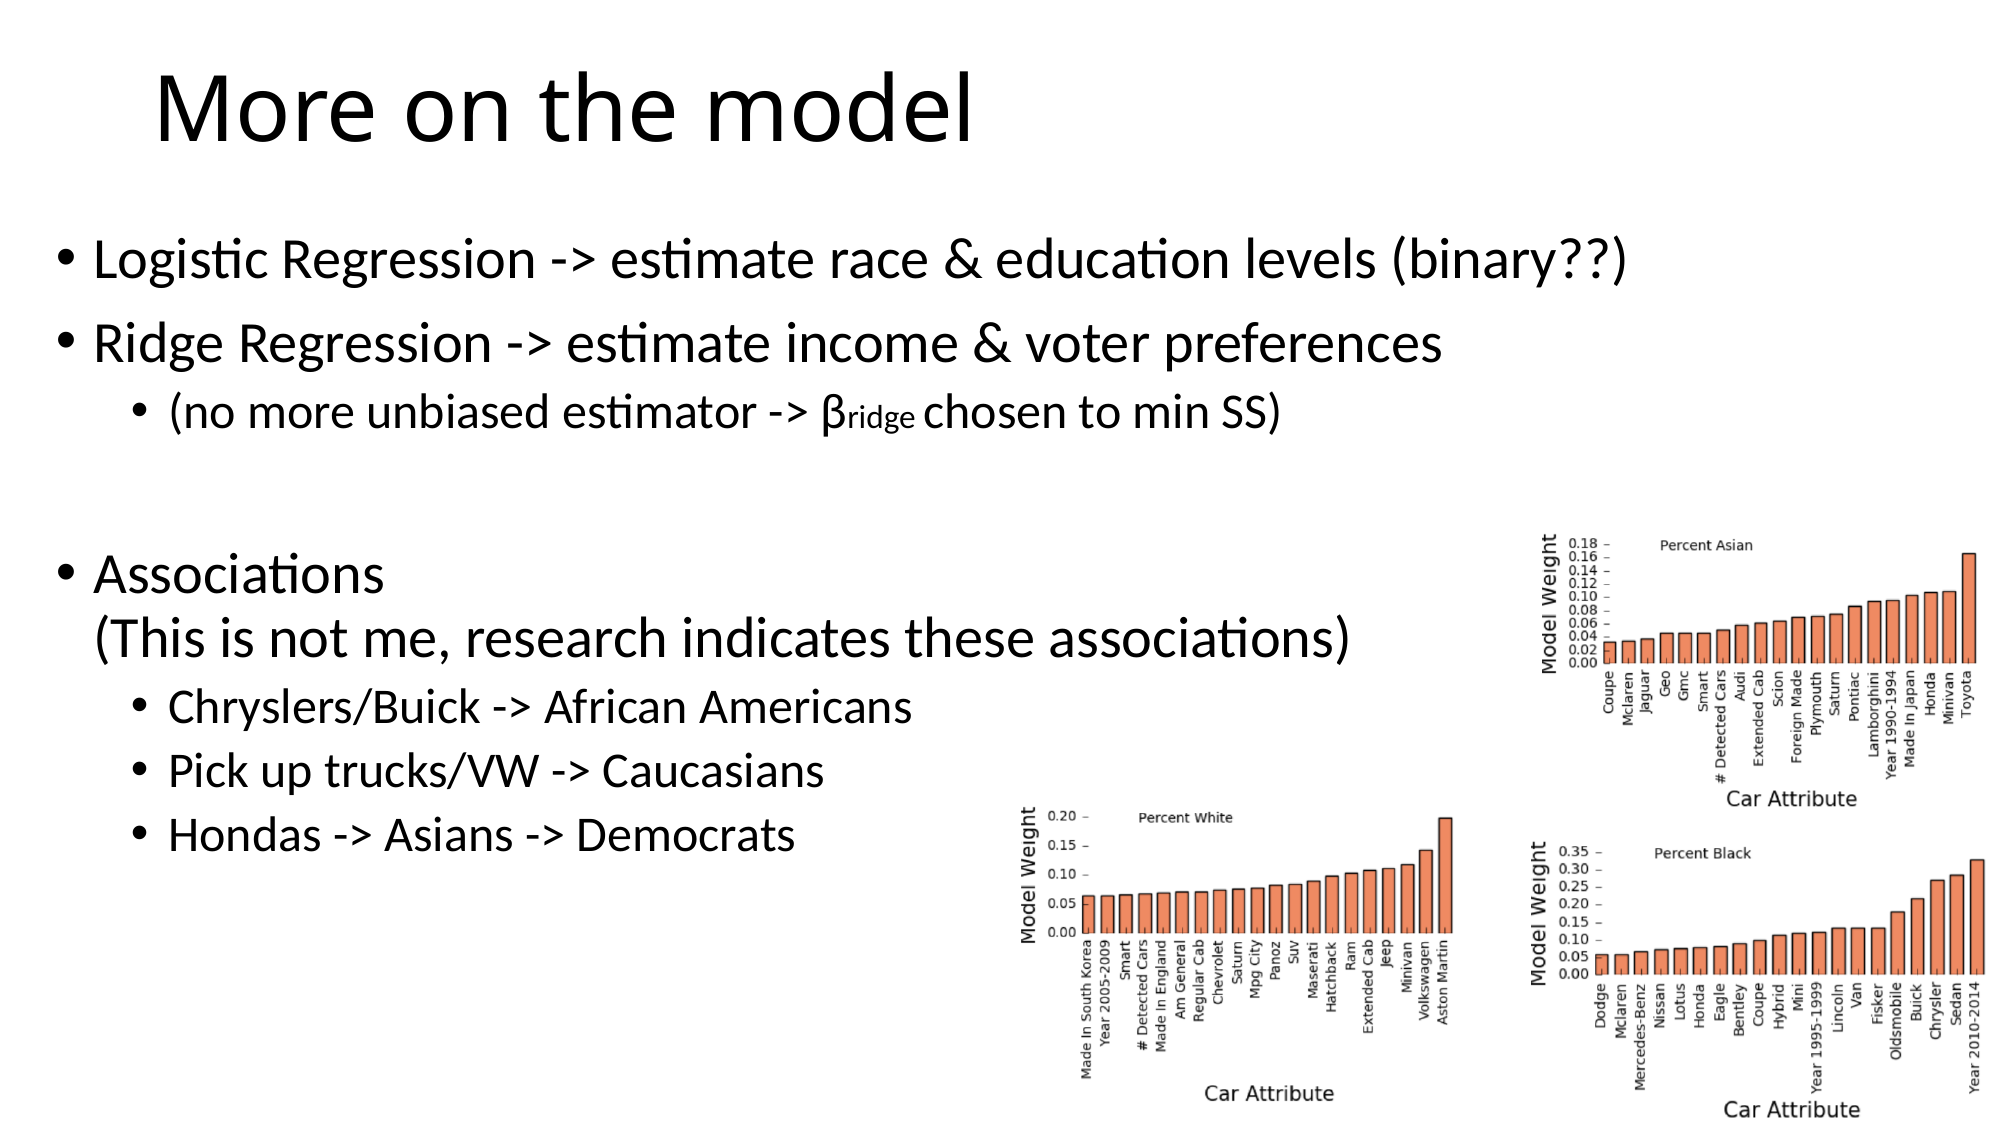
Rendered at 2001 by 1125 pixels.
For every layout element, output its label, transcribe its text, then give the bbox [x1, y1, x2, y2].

title More on the model [137, 3, 1863, 220]
picture [999, 523, 2000, 1125]
picture [1492, 830, 2000, 1122]
list Logistic Regression -> estimate race & education levels (binary??) Ridge Regression -> estimate income & voter preferences (no more unbiased estimator -> βridge chosen to min SS) Associations (This is not me, research indicates these associations) Chryslers/Buick -> African Americans Pick up trucks/VW -> Caucasians Hondas -> Asians -> Democrats [40, 220, 1953, 1062]
